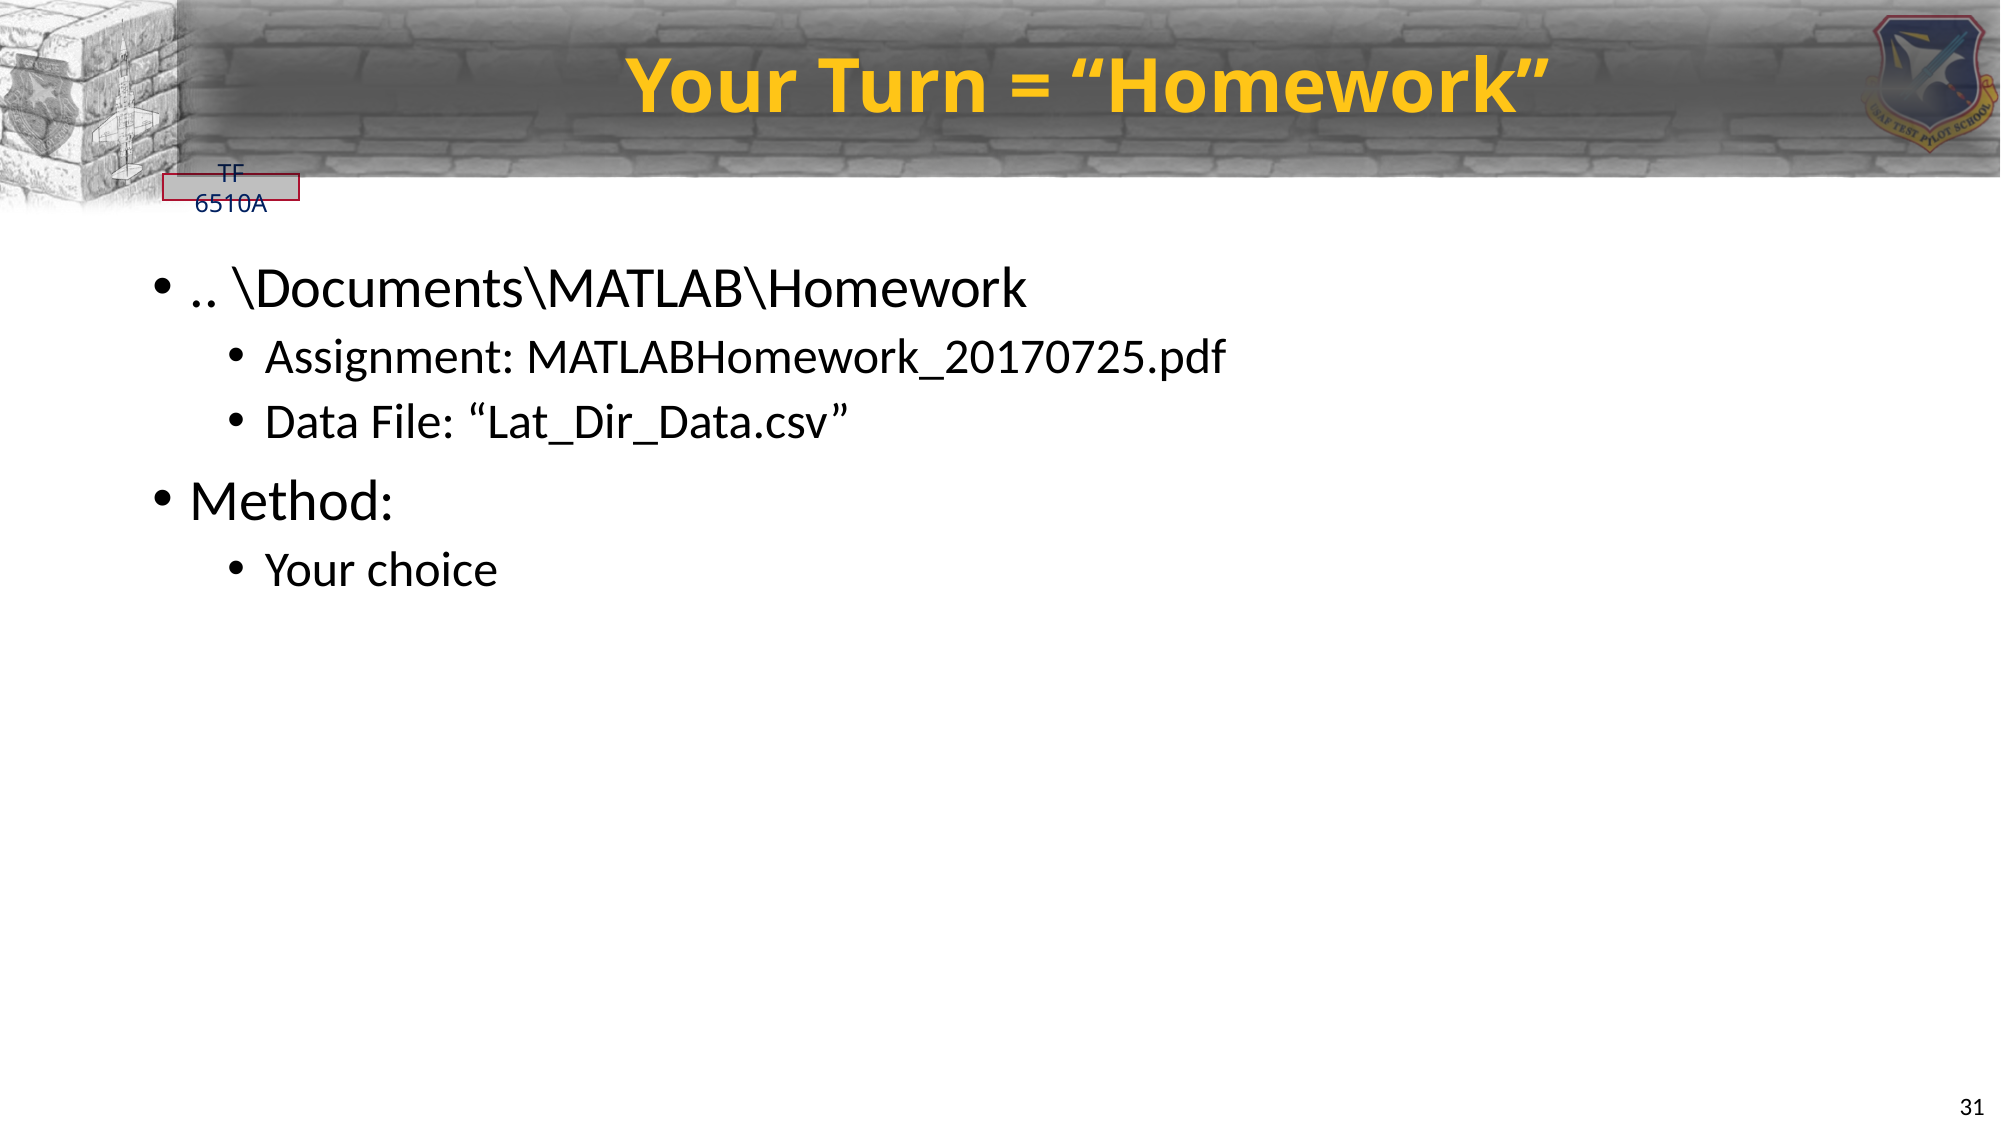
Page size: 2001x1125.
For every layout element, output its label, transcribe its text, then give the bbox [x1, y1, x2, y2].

list .. \Documents\MATLAB\Homework Assignment: MATLABHomework_20170725.pdf Data File: “Lat_Dir_Data.csv” Method: Your choice [137, 249, 1863, 964]
picture [0, 0, 211, 219]
picture [198, 203, 205, 210]
picture [300, 0, 2001, 178]
slide_number 31 [1550, 1075, 2000, 1125]
title Your Turn = “Homework” [176, 0, 2000, 177]
